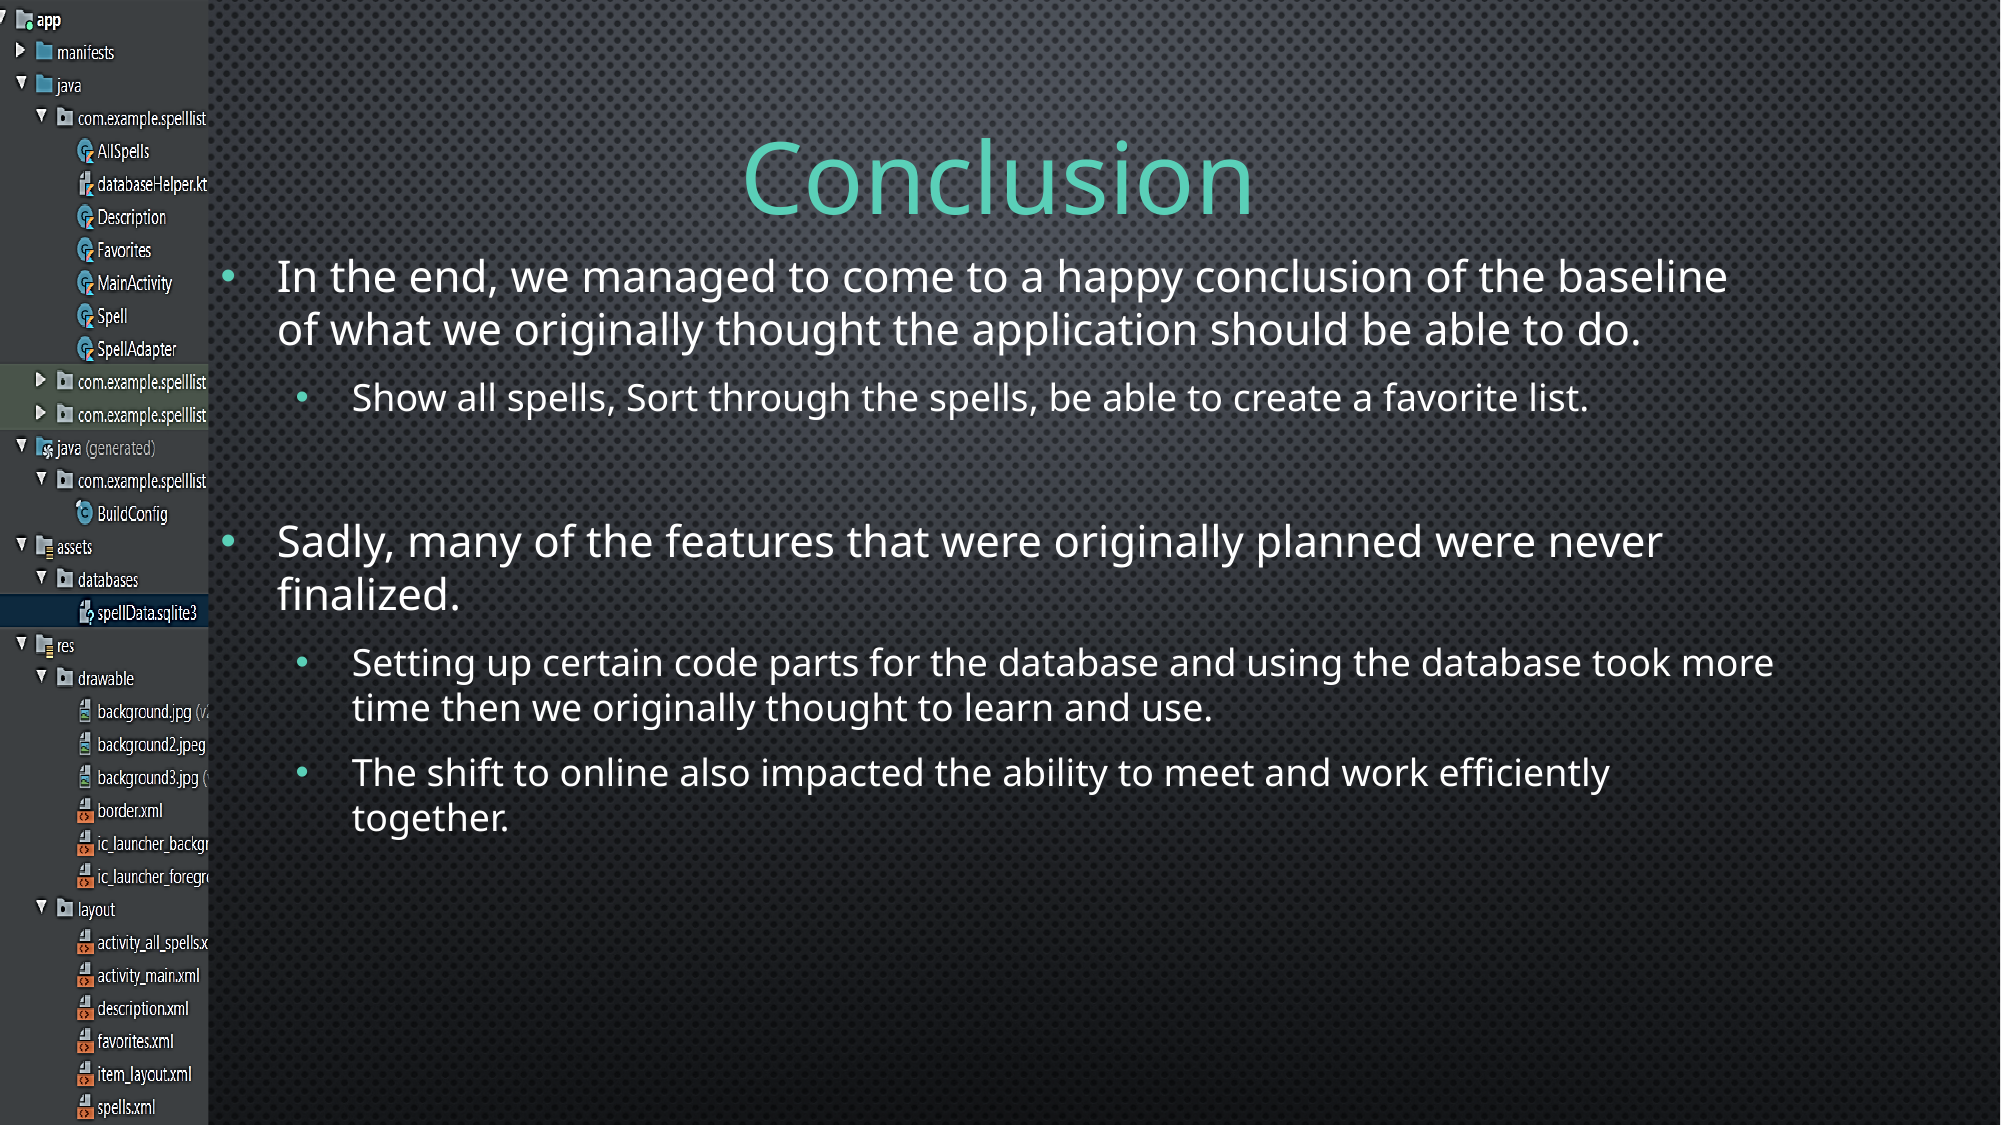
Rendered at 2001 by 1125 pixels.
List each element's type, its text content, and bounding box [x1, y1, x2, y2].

subtitle In the end, we managed to come to a happy conclusion of the baseline of what we originally thought the application should be able to do. Show all spells, Sort through the spells, be able to create a favorite list. Sadly, many of the features that were originally planned were never finalized. Setting up certain code parts for the database and using the database took more time then we originally thought to learn and use. The shift to online also impacted the ability to meet and work efficiently together. [209, 241, 1792, 1025]
title Conclusion [287, 99, 1711, 241]
picture [0, 0, 209, 1125]
